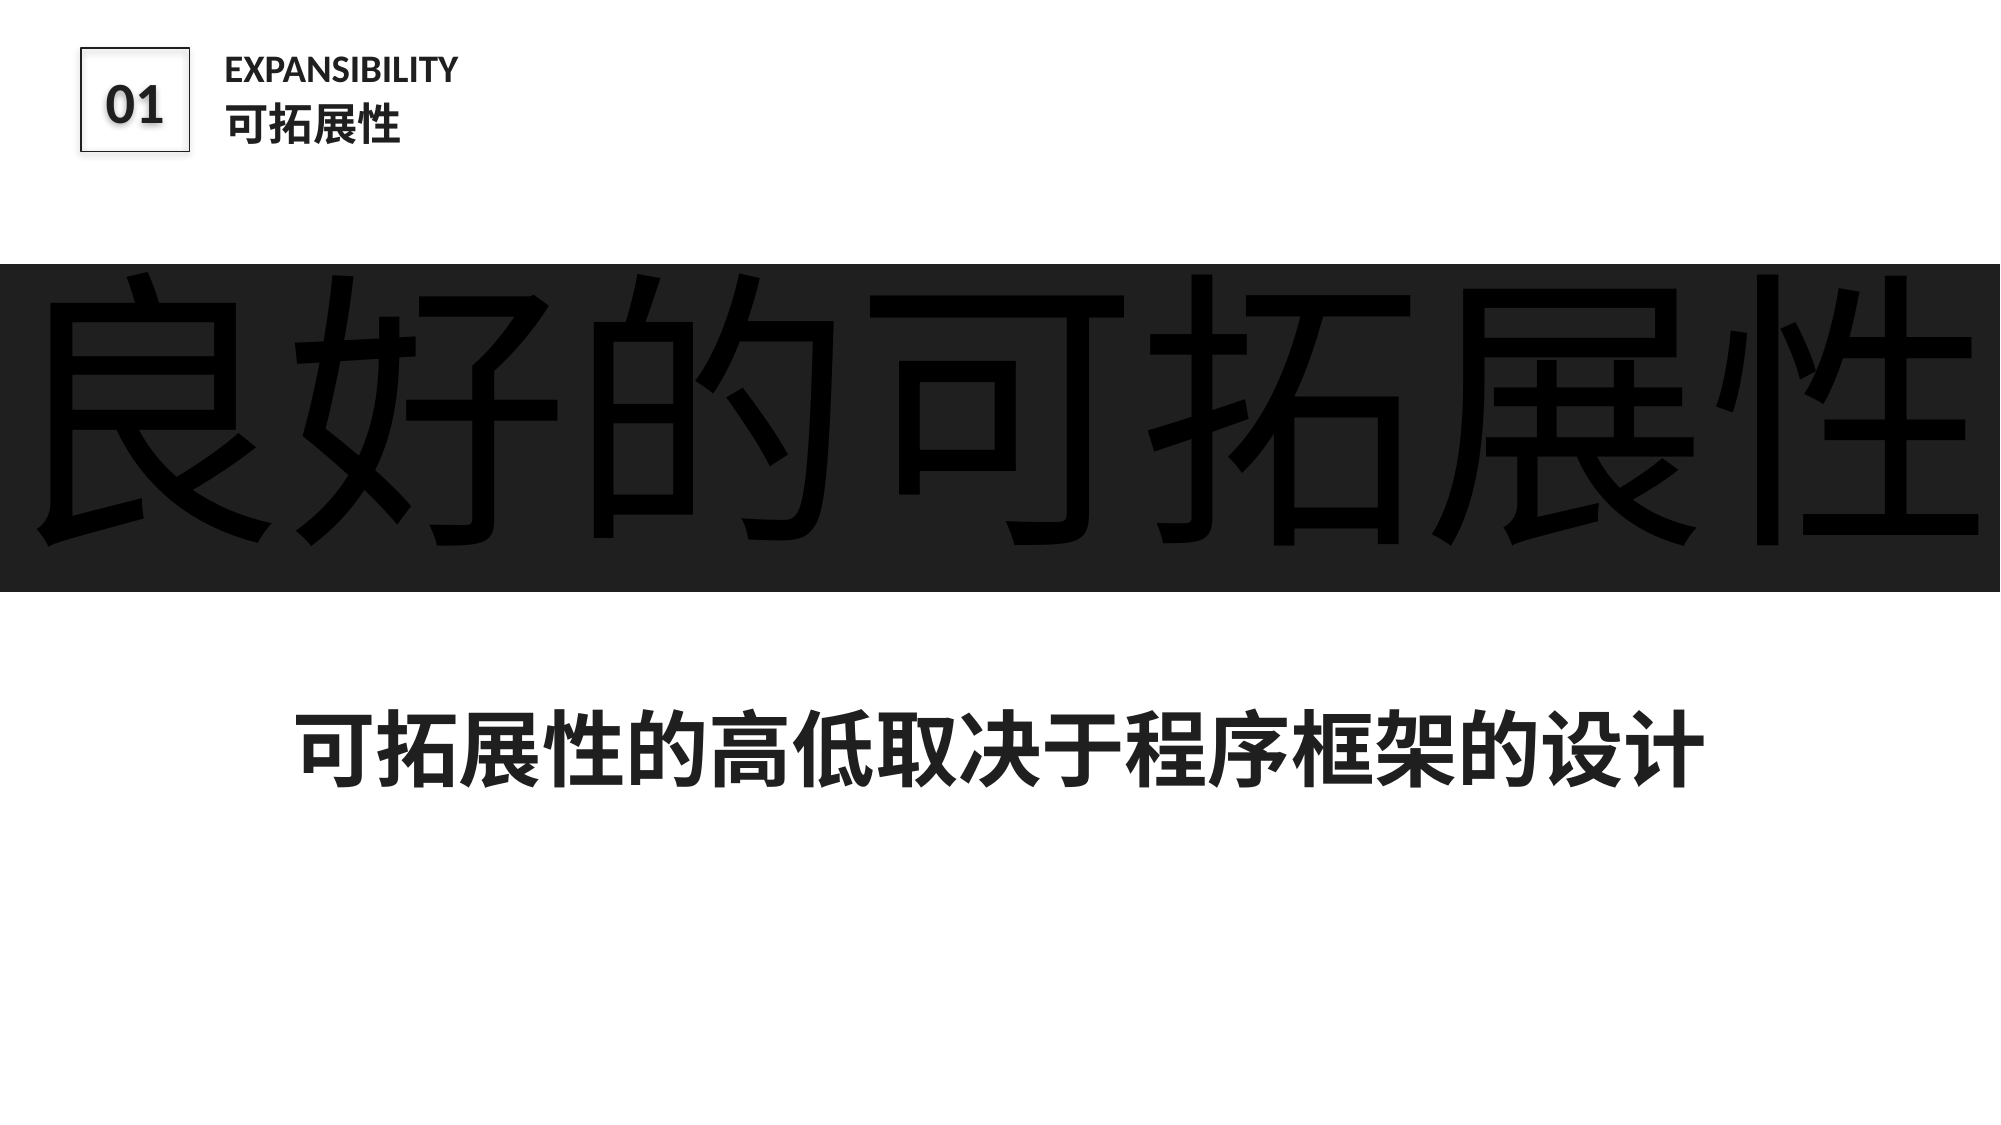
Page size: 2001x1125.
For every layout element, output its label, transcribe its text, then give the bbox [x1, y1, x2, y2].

text_box EXPANSIBILITY 可拓展性 [204, 29, 677, 159]
text_box 01 [80, 47, 190, 152]
text_box 可拓展性的高低取决于程序框架的设计 [144, 686, 1856, 807]
